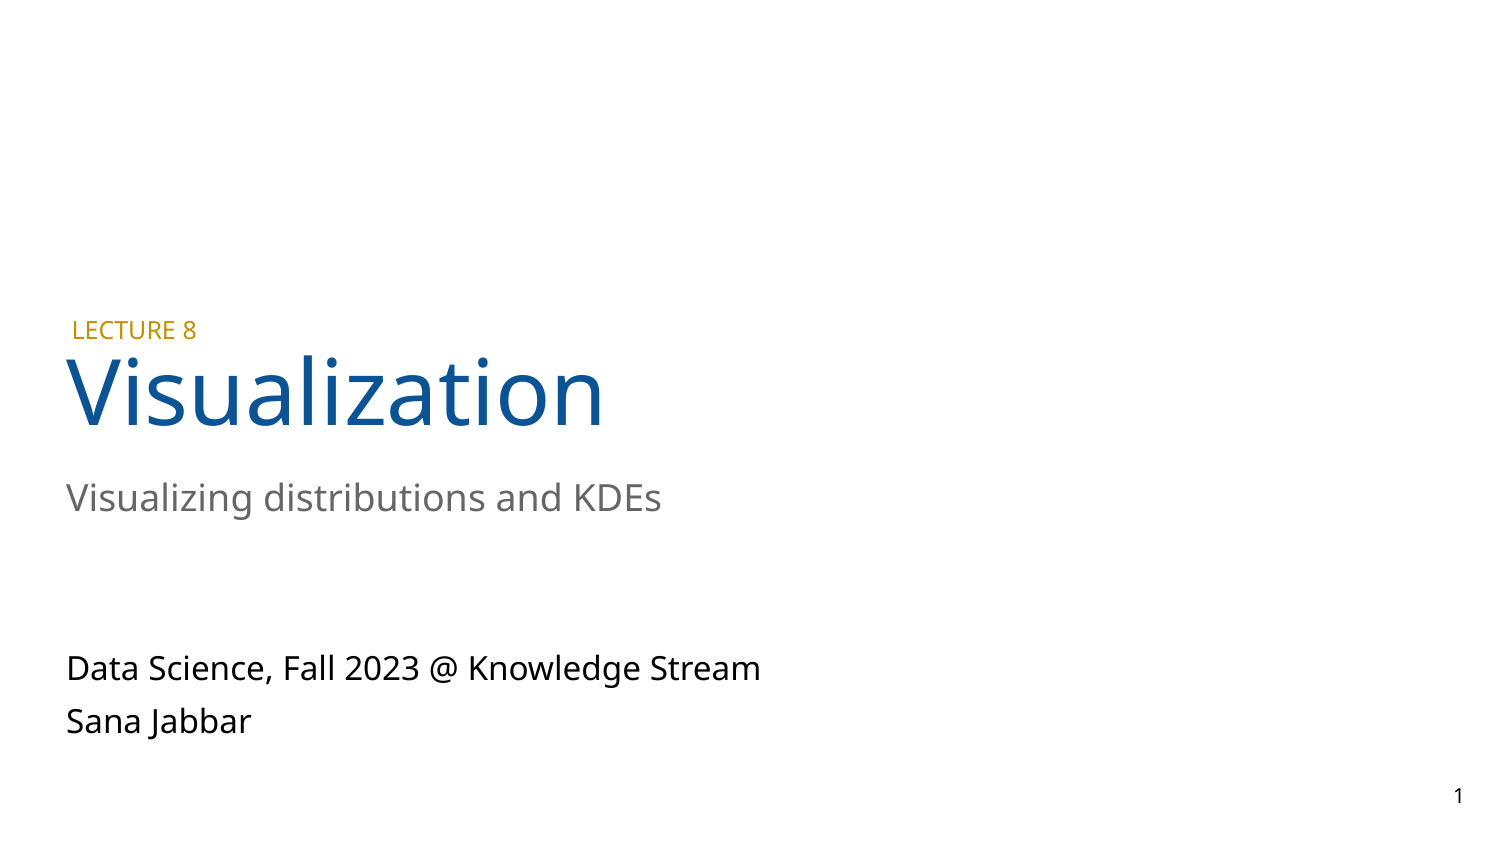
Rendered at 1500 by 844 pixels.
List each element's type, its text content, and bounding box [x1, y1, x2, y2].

text_box LECTURE 8 [56, 299, 246, 346]
title Visualization [51, 122, 1449, 458]
subtitle Visualizing distributions and KDEs [51, 458, 1449, 532]
slide_number 1 [1389, 764, 1480, 830]
text_box Data Science, Fall 2023 @ Knowledge Stream Sana Jabbar [51, 632, 1449, 783]
